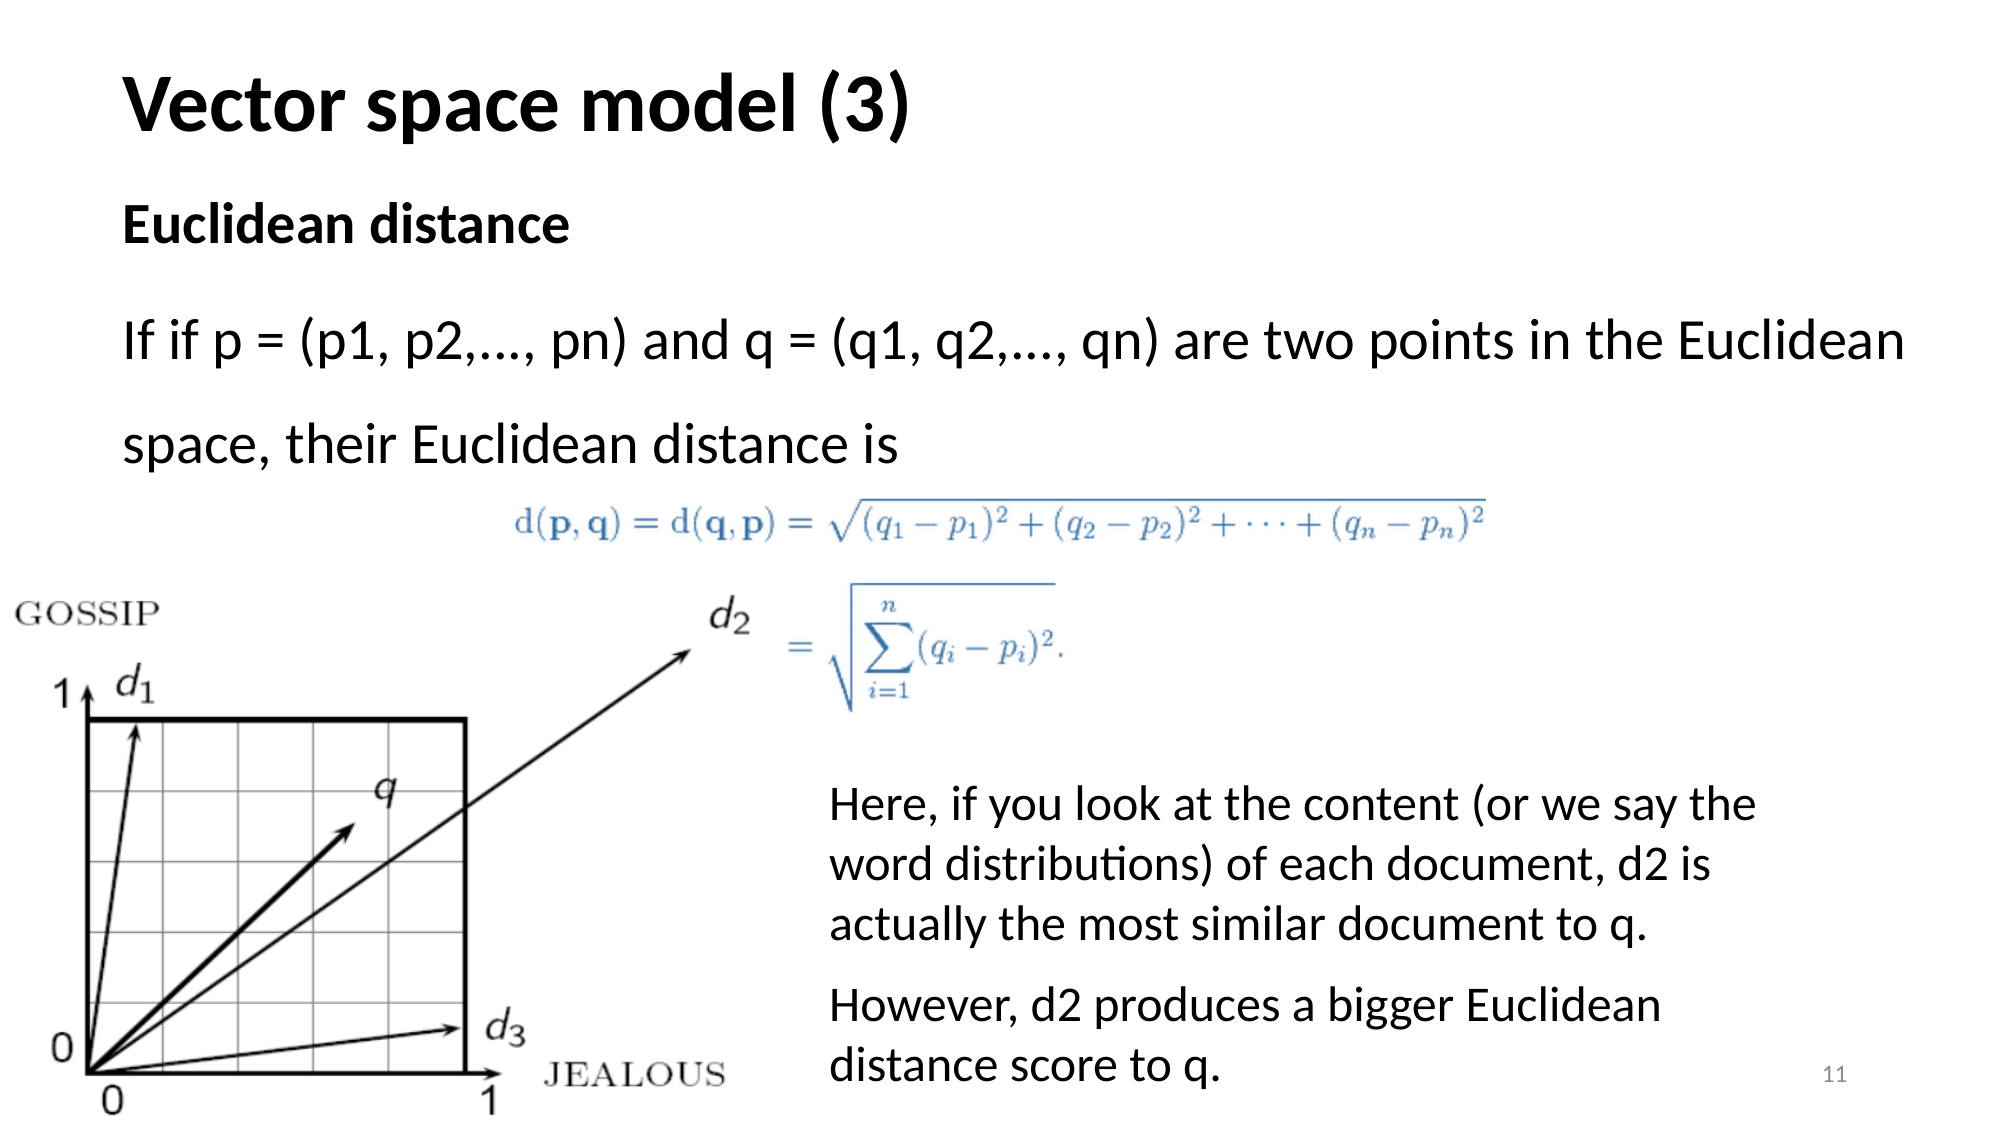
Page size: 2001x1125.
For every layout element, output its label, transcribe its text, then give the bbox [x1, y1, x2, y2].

text_box Here, if you look at the content (or we say the word distributions) of each document, d2 is actually the most similar document to q. However, d2 produces a bigger Euclidean distance score to q. [814, 763, 1806, 1100]
picture [0, 493, 1508, 1125]
title Vector space model (3) [107, 0, 1957, 214]
text_box Euclidean distance If if p = (p1, p2,..., pn) and q = (q1, q2,..., qn) are two points in the Euclidean space, their Euclidean distance is [107, 177, 1924, 947]
slide_number 11 [1412, 1042, 1863, 1103]
